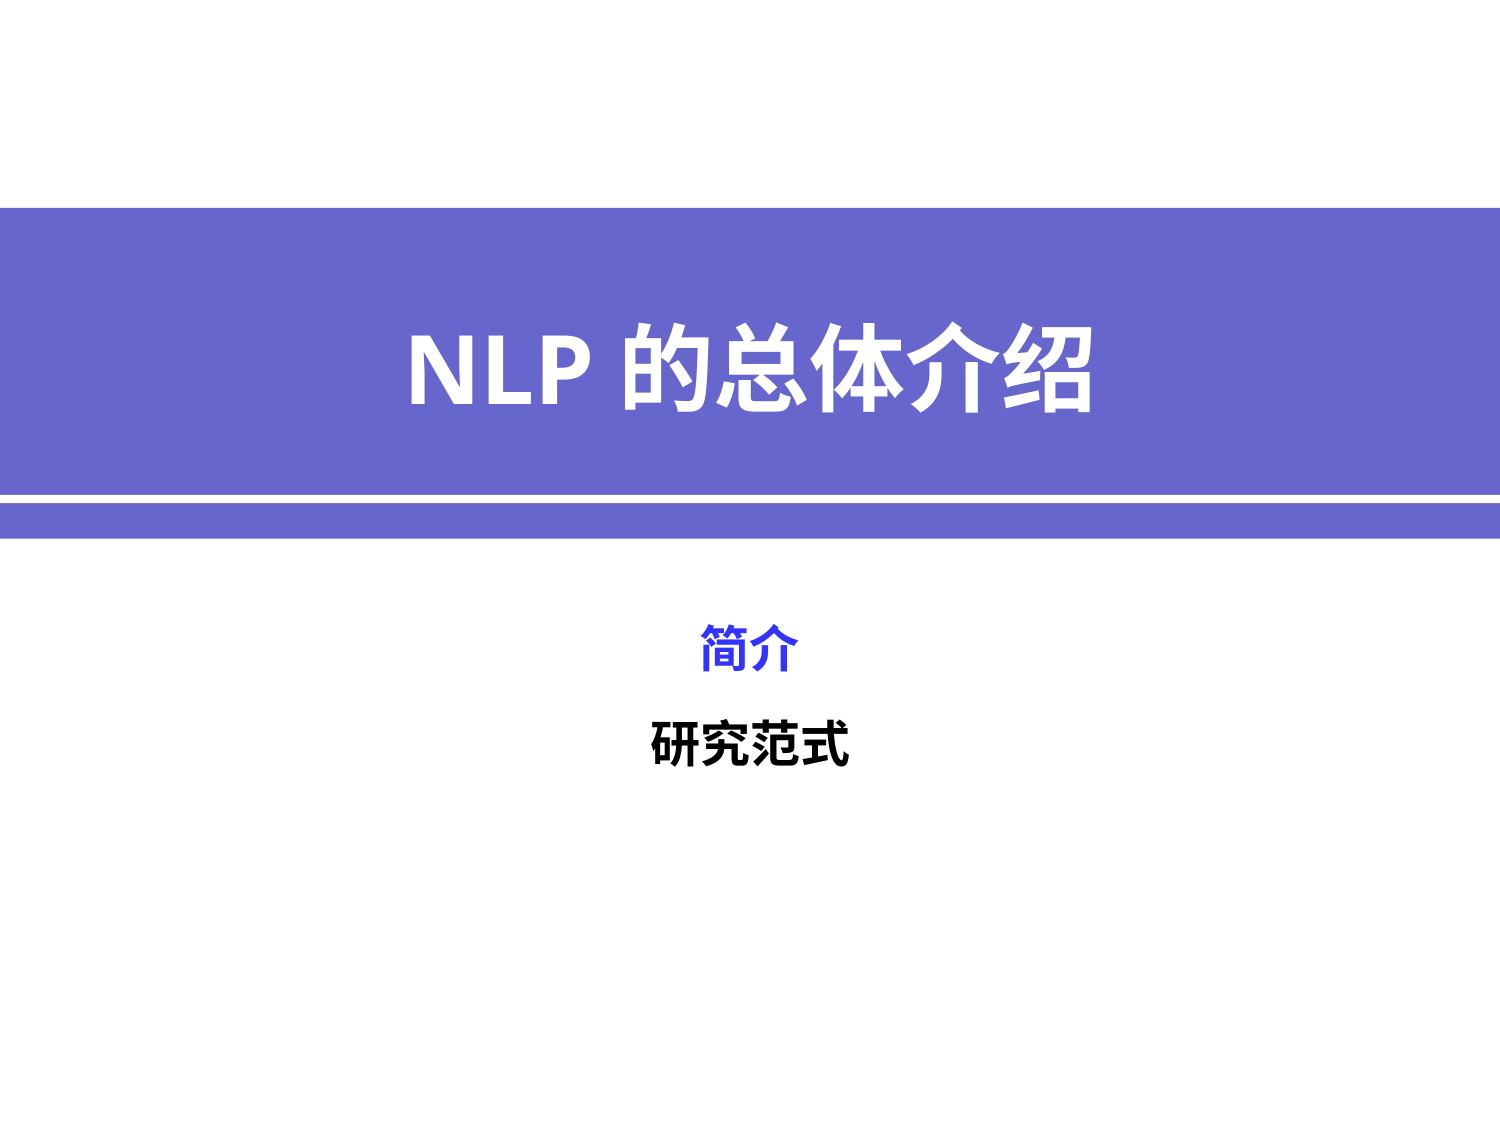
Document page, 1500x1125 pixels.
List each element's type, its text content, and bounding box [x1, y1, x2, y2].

subtitle 简介 研究范式 [206, 609, 1294, 885]
title NLP的总体介绍 [87, 234, 1413, 499]
